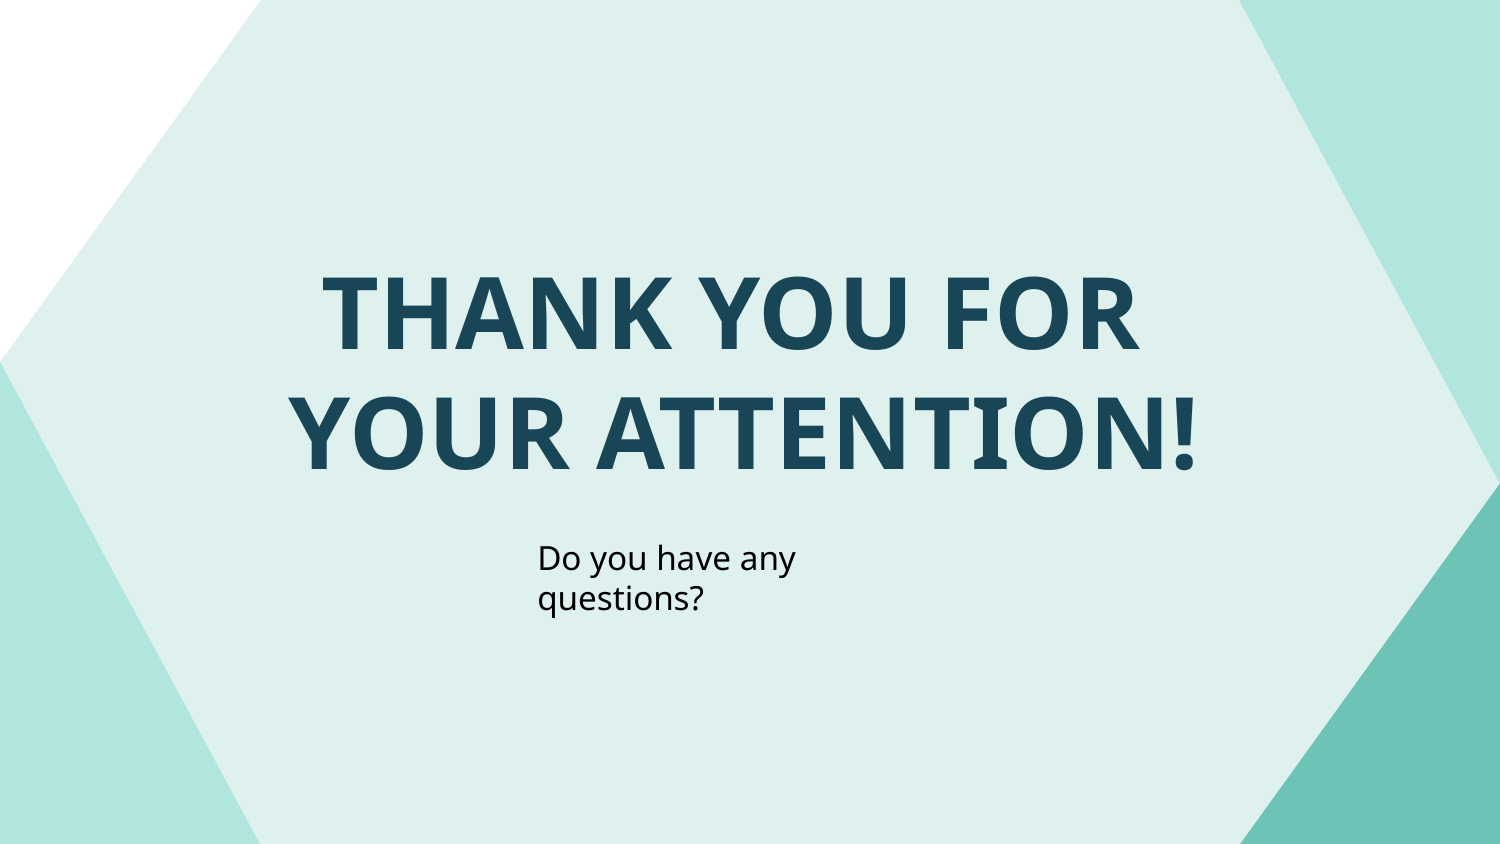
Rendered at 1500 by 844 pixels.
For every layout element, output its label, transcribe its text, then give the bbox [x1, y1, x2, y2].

title THANK YOU FOR YOUR ATTENTION! [207, 204, 1281, 505]
text_box Do you have any questions? [522, 522, 966, 640]
